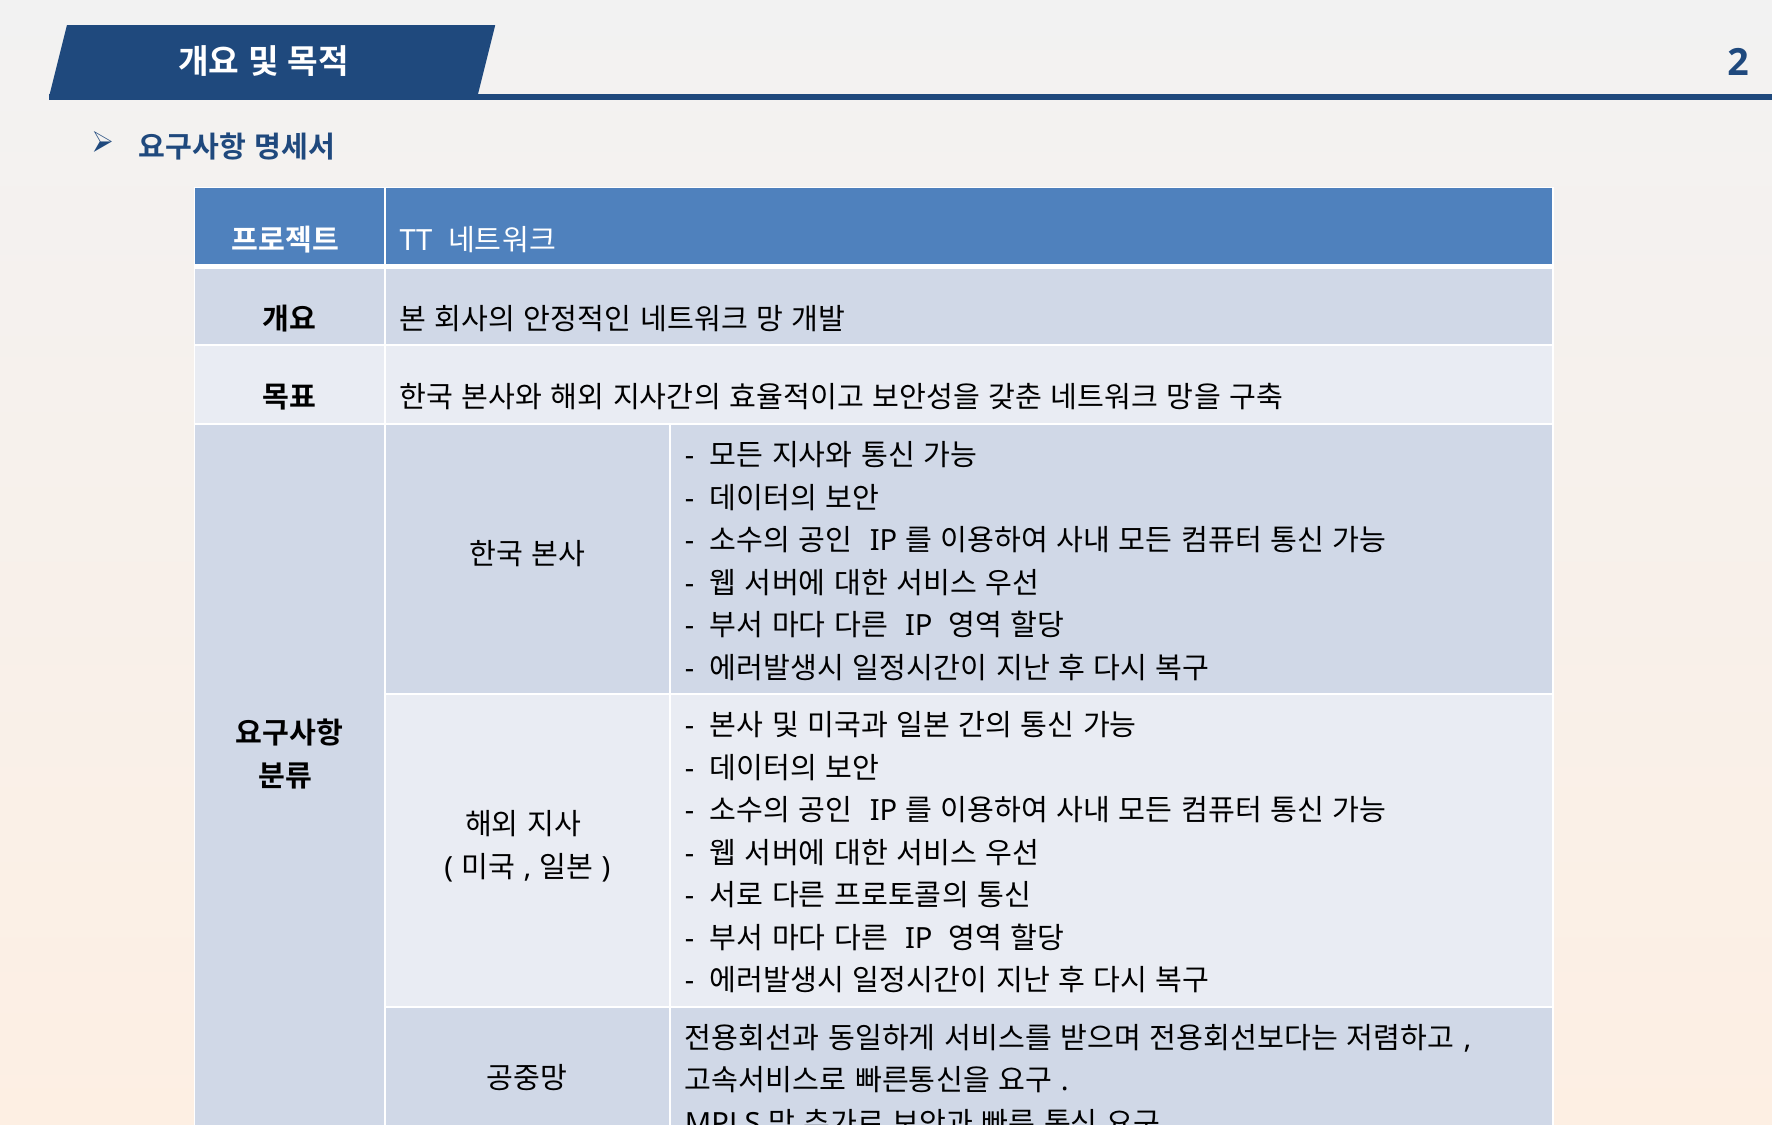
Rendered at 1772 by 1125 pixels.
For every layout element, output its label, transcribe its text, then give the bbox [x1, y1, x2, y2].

table_cell 전용회선과 동일하게 서비스를 받으며 전용회선보다는 저렴하고, 고속서비스로 빠른통신을 요구. MPLS망 추가로 보안과 빠른 통신 요구. [671, 1008, 1552, 1125]
table_cell - 본사 및 미국과 일본 간의 통신 가능 - 데이터의 보안 - 소수의 공인 IP를 이용하여 사내 모든 컴퓨터 통신 가능 - 웹 서버에 대한 서비스 우선 - 서로 다른 프로토콜의 통신 - 부서 마다 다른 IP 영역 할당 - 에러발생시 일정시간이 지난 후 다시 복구 [671, 695, 1552, 1006]
table_cell 본 회사의 안정적인 네트워크 망 개발 [386, 269, 1552, 344]
table_cell 해외 지사 (미국,일본) [386, 695, 669, 1006]
table_cell 요구사항 분류 [195, 425, 384, 1125]
table_cell 한국 본사와 해외 지사간의 효율적이고 보안성을 갖춘 네트워크 망을 구축 [386, 346, 1552, 423]
text_box 요구사항 명세서 [74, 109, 514, 189]
text_box 개요 및 목적 [44, 17, 483, 104]
table_cell 공중망 [386, 1008, 669, 1125]
text_box [483, 23, 498, 83]
table_cell - 모든 지사와 통신 가능 - 데이터의 보안 - 소수의 공인 IP를 이용하여 사내 모든 컴퓨터 통신 가능 - 웹 서버에 대한 서비스 우선 - 부서 마다 다른 IP 영역 할당 - 에러발생시 일정시간이 지난 후 다시 복구 [671, 425, 1552, 693]
text_box 2 [1712, 30, 1772, 91]
table_cell 개요 [195, 269, 384, 344]
table_cell 목표 [195, 346, 384, 423]
table_header 프로젝트 [195, 188, 384, 264]
table_cell 한국 본사 [386, 425, 669, 693]
table_header TT 네트워크 [386, 188, 1552, 264]
